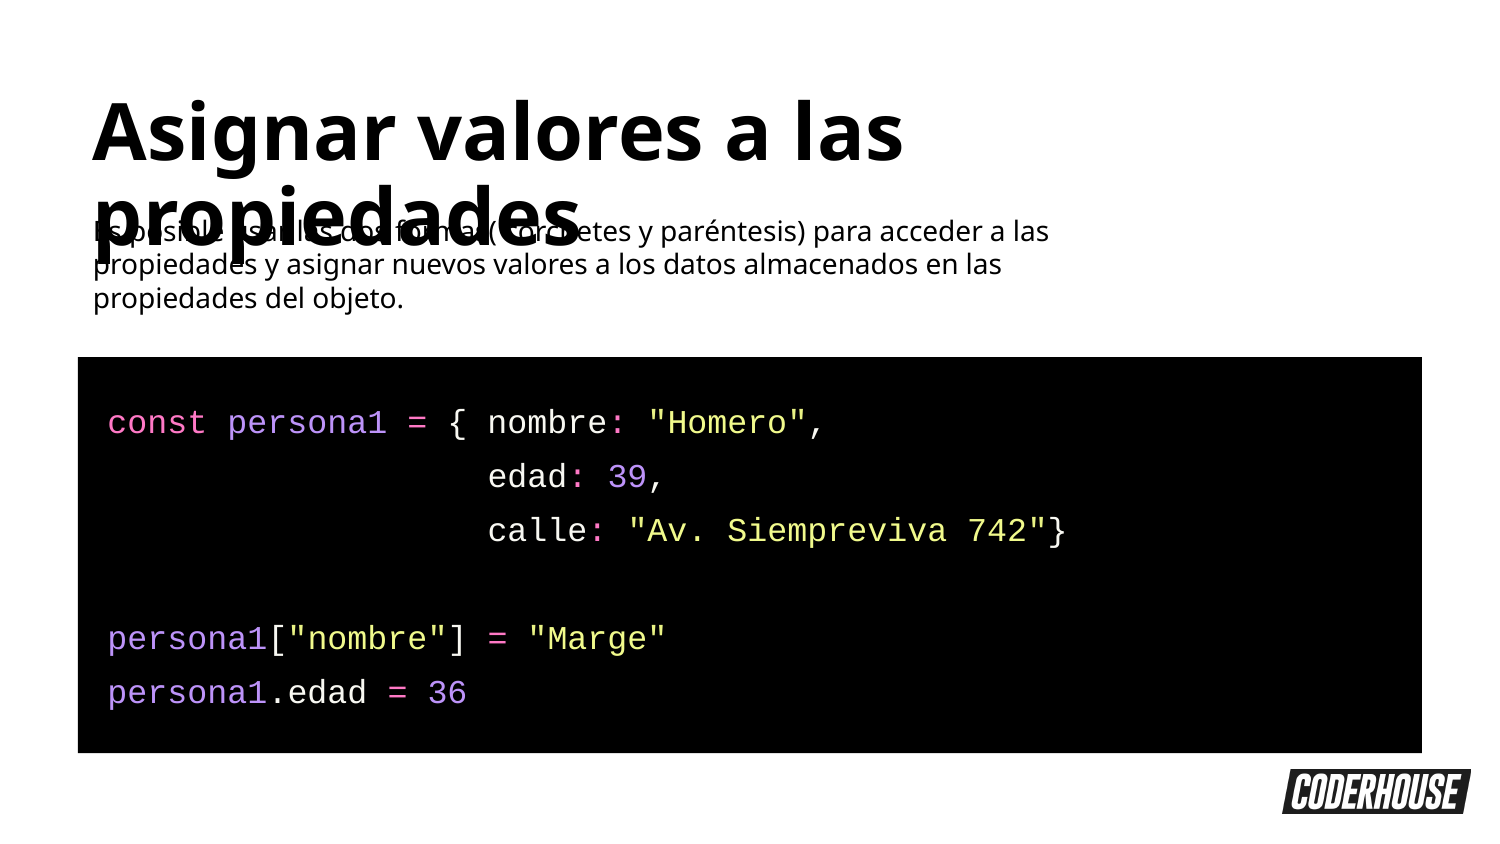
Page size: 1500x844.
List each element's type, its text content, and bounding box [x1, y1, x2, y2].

picture [1281, 769, 1471, 814]
text_box Es posible usar las dos formas( corchetes y paréntesis) para acceder a las propiedades y asignar nuevos valores a los datos almacenados en las propiedades del objeto. [77, 198, 1422, 330]
text_box const persona1 = { nombre: "Homero", edad: 39, calle: "Av. Siempreviva 742"} persona1["nombre"] = "Marge" persona1.edad = 36 [77, 357, 1422, 754]
text_box Asignar valores a las propiedades [77, 76, 1422, 198]
